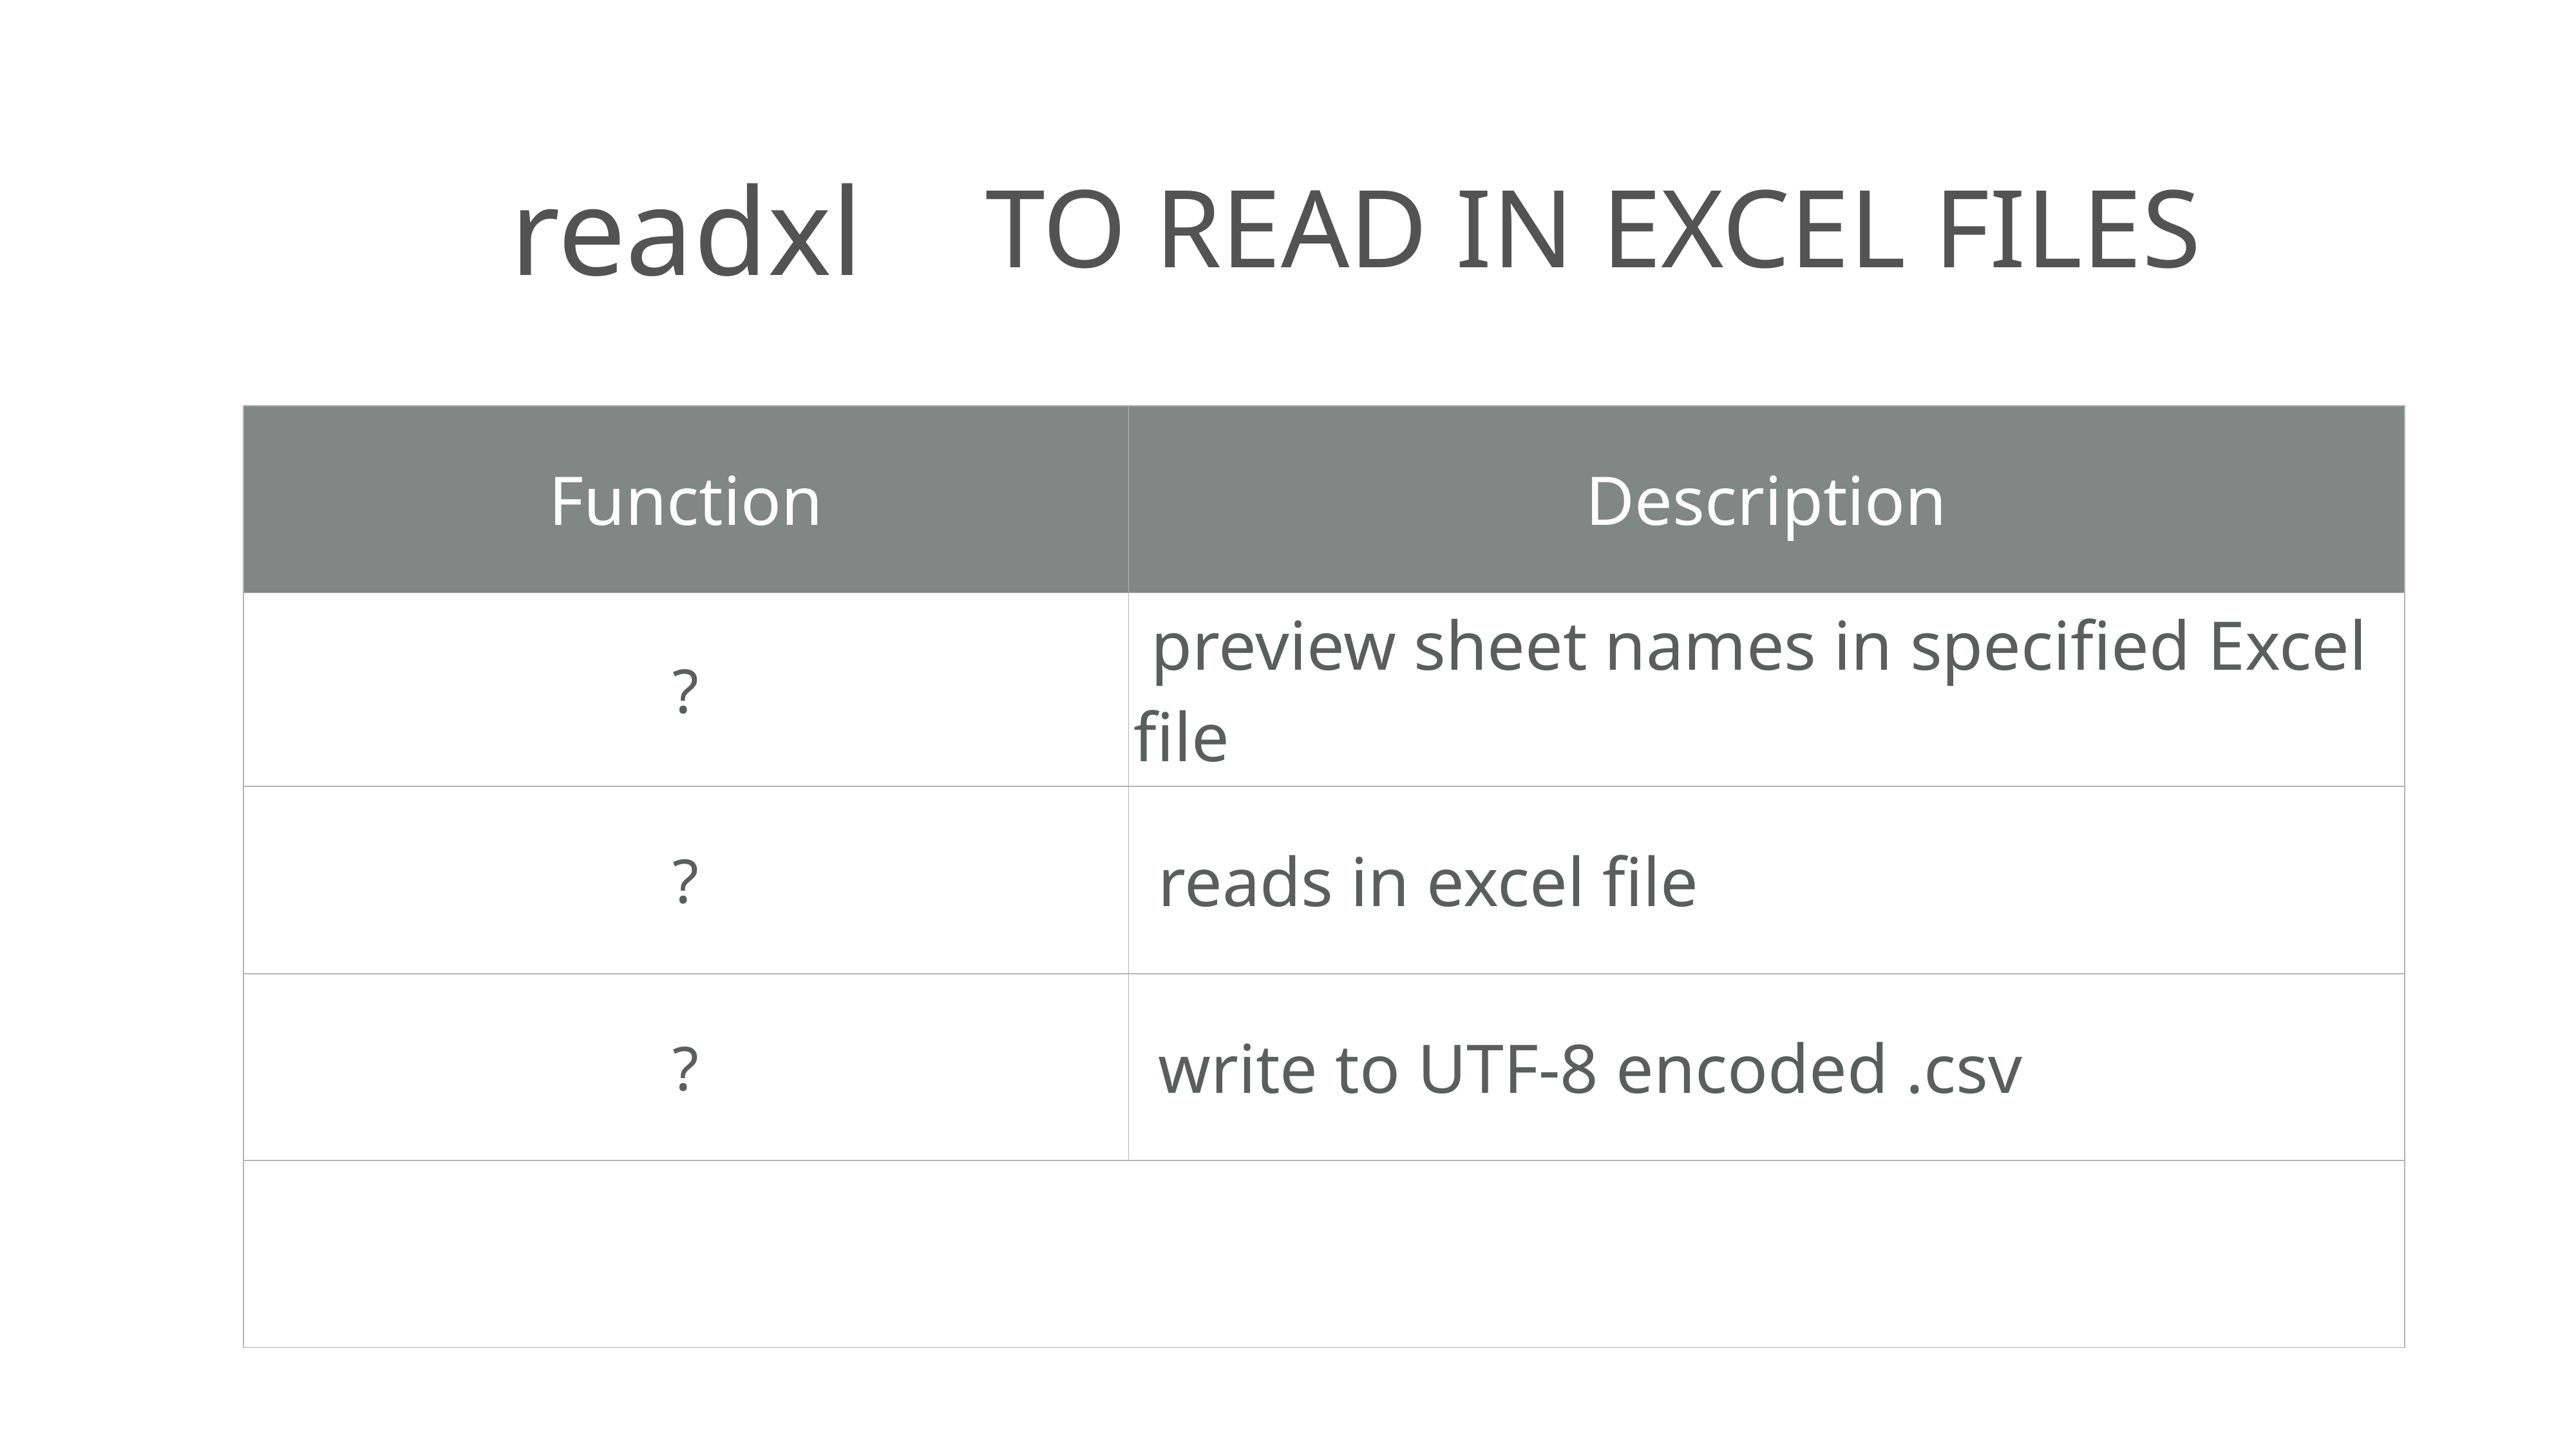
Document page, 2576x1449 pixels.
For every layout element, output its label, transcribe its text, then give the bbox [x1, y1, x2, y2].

text_box readxl [505, 31, 1071, 394]
table_cell ? [244, 787, 1128, 973]
table_cell ? [244, 974, 1128, 1160]
table_header Function [244, 406, 1128, 592]
table_cell ? [244, 593, 1128, 786]
table_cell [244, 1161, 2404, 1347]
table_cell write to UTF-8 encoded .csv [1129, 974, 2404, 1160]
table_cell preview sheet names in specified Excel file [1129, 593, 2404, 786]
table_cell reads in excel file [1129, 787, 2404, 973]
title to read in excel files [980, 43, 2576, 406]
table_header Description [1129, 406, 2404, 592]
